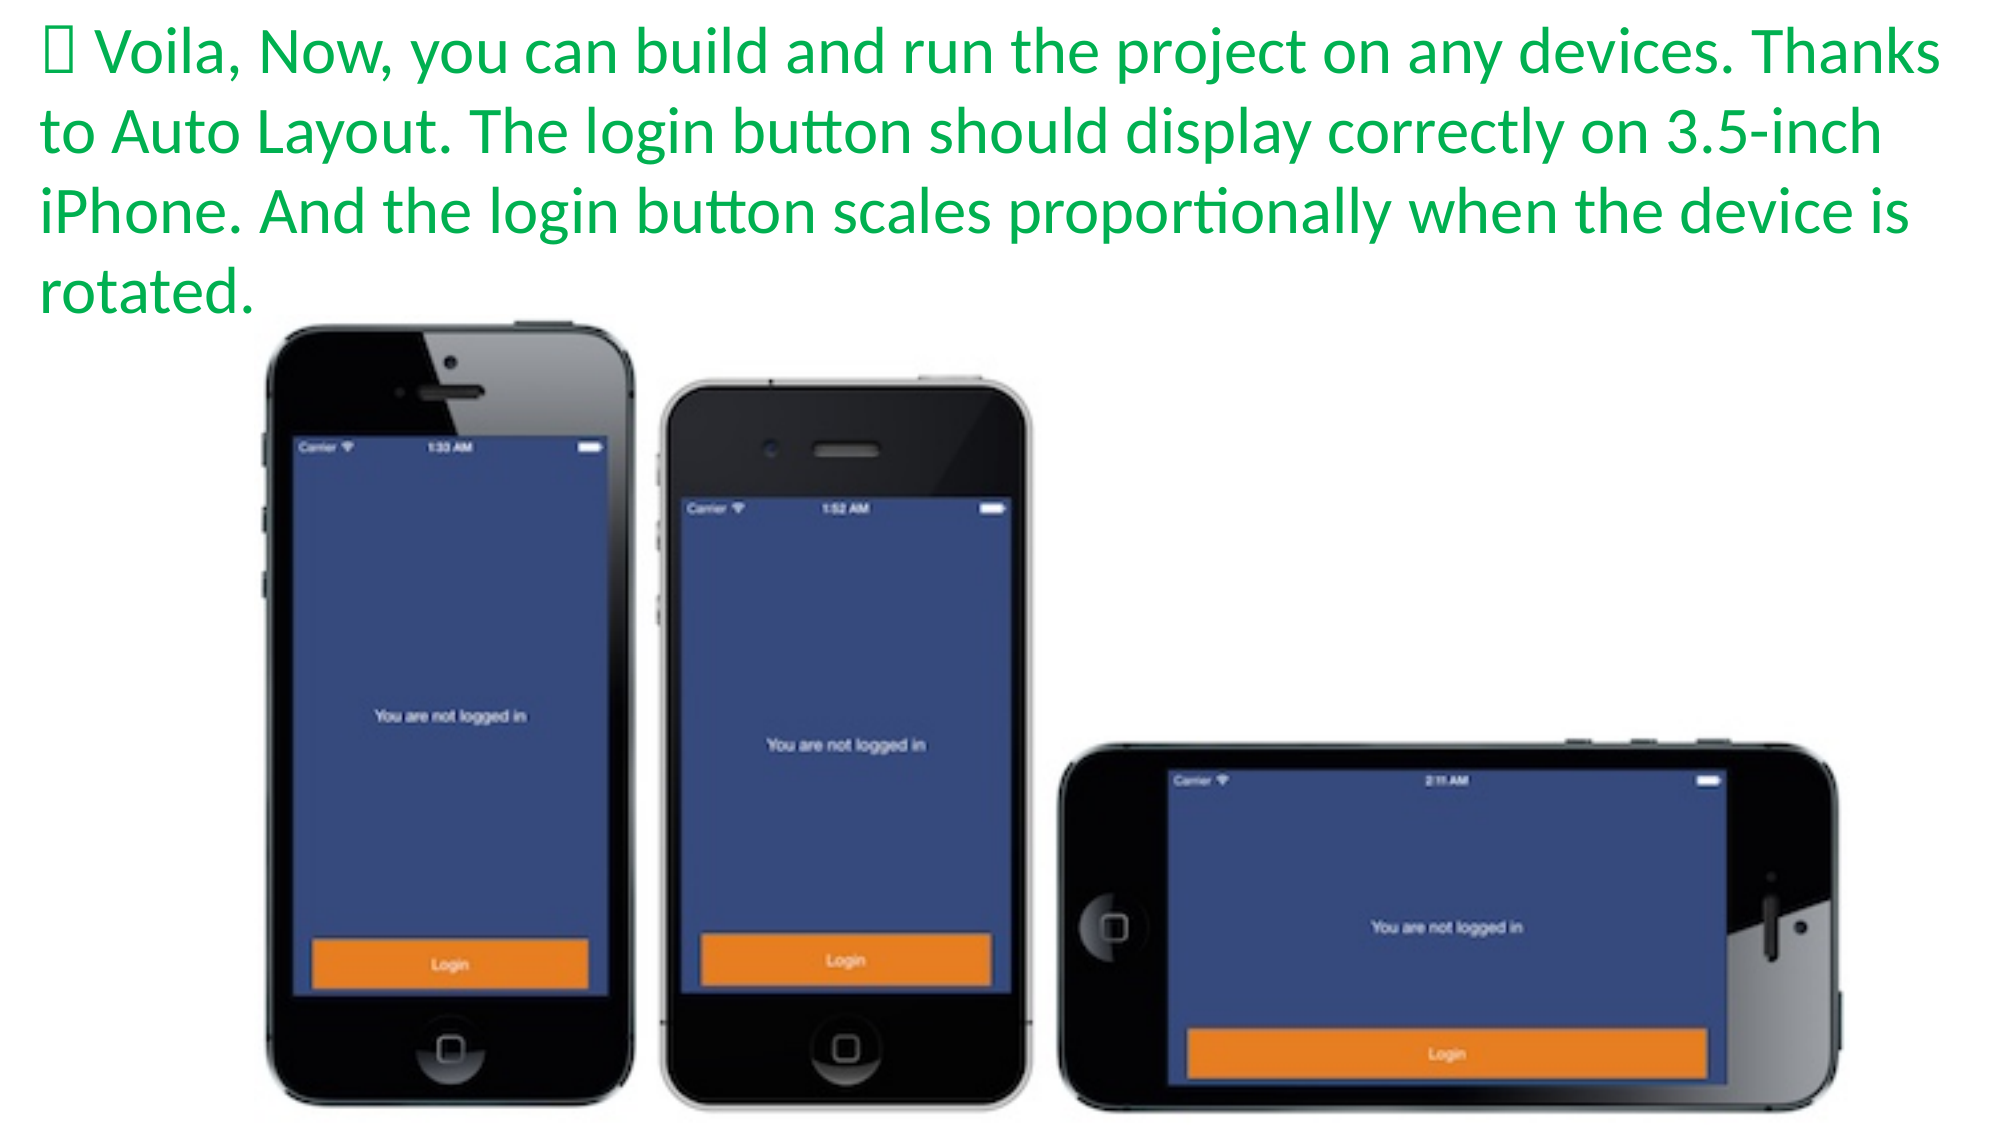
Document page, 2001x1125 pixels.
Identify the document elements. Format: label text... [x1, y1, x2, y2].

picture [254, 314, 1850, 1125]
text_box  Voila, Now, you can build and run the project on any devices. Thanks to Auto Layout. The login button should display correctly on 3.5-inch iPhone. And the login button scales proportionally when the device is rotated. [24, 0, 1975, 335]
